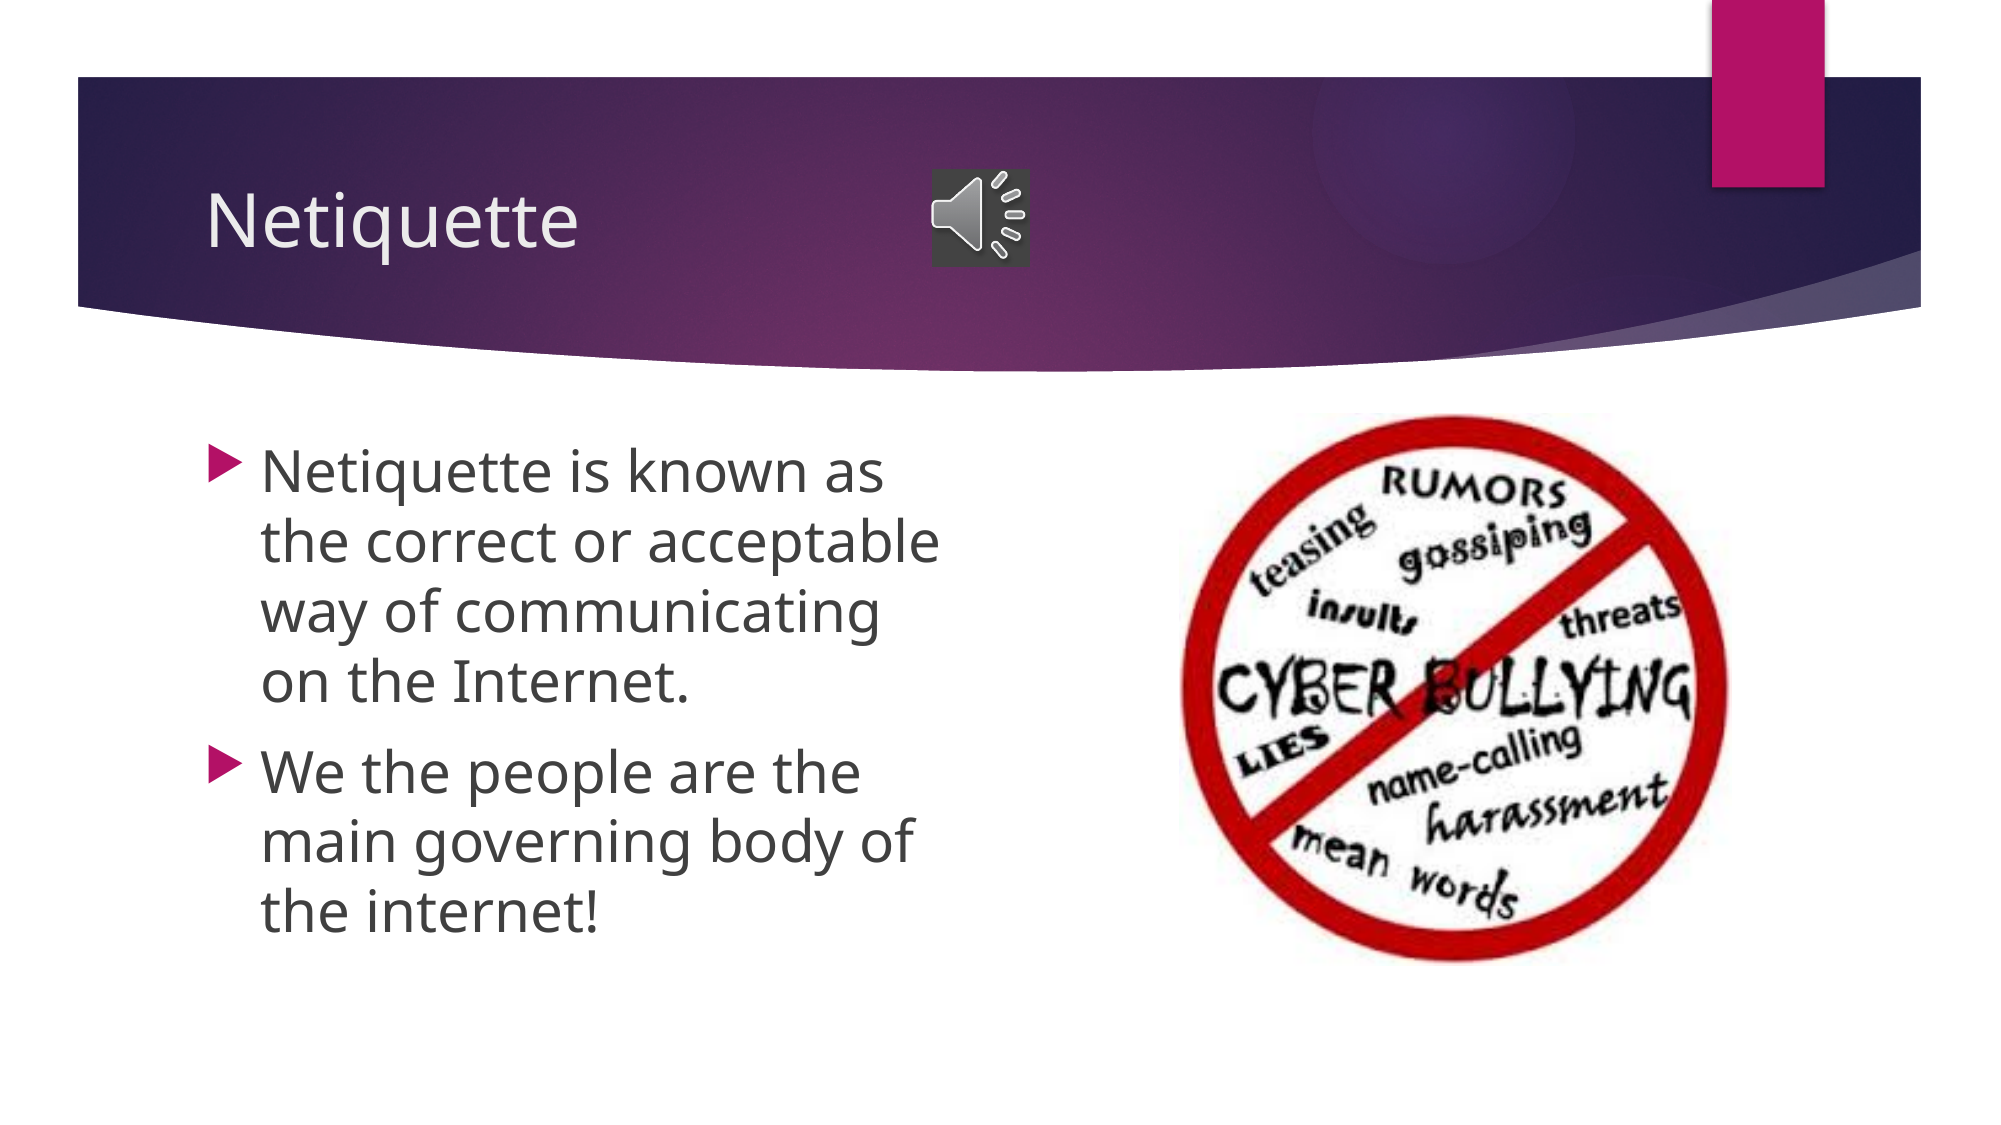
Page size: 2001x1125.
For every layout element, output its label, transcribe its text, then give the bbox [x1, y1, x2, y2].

picture [930, 167, 1032, 268]
title Netiquette [189, 159, 1627, 276]
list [1179, 413, 1732, 966]
list Netiquette is known as the correct or acceptable way of communicating on the Internet. We the people are the main governing body of the internet! [189, 427, 981, 988]
